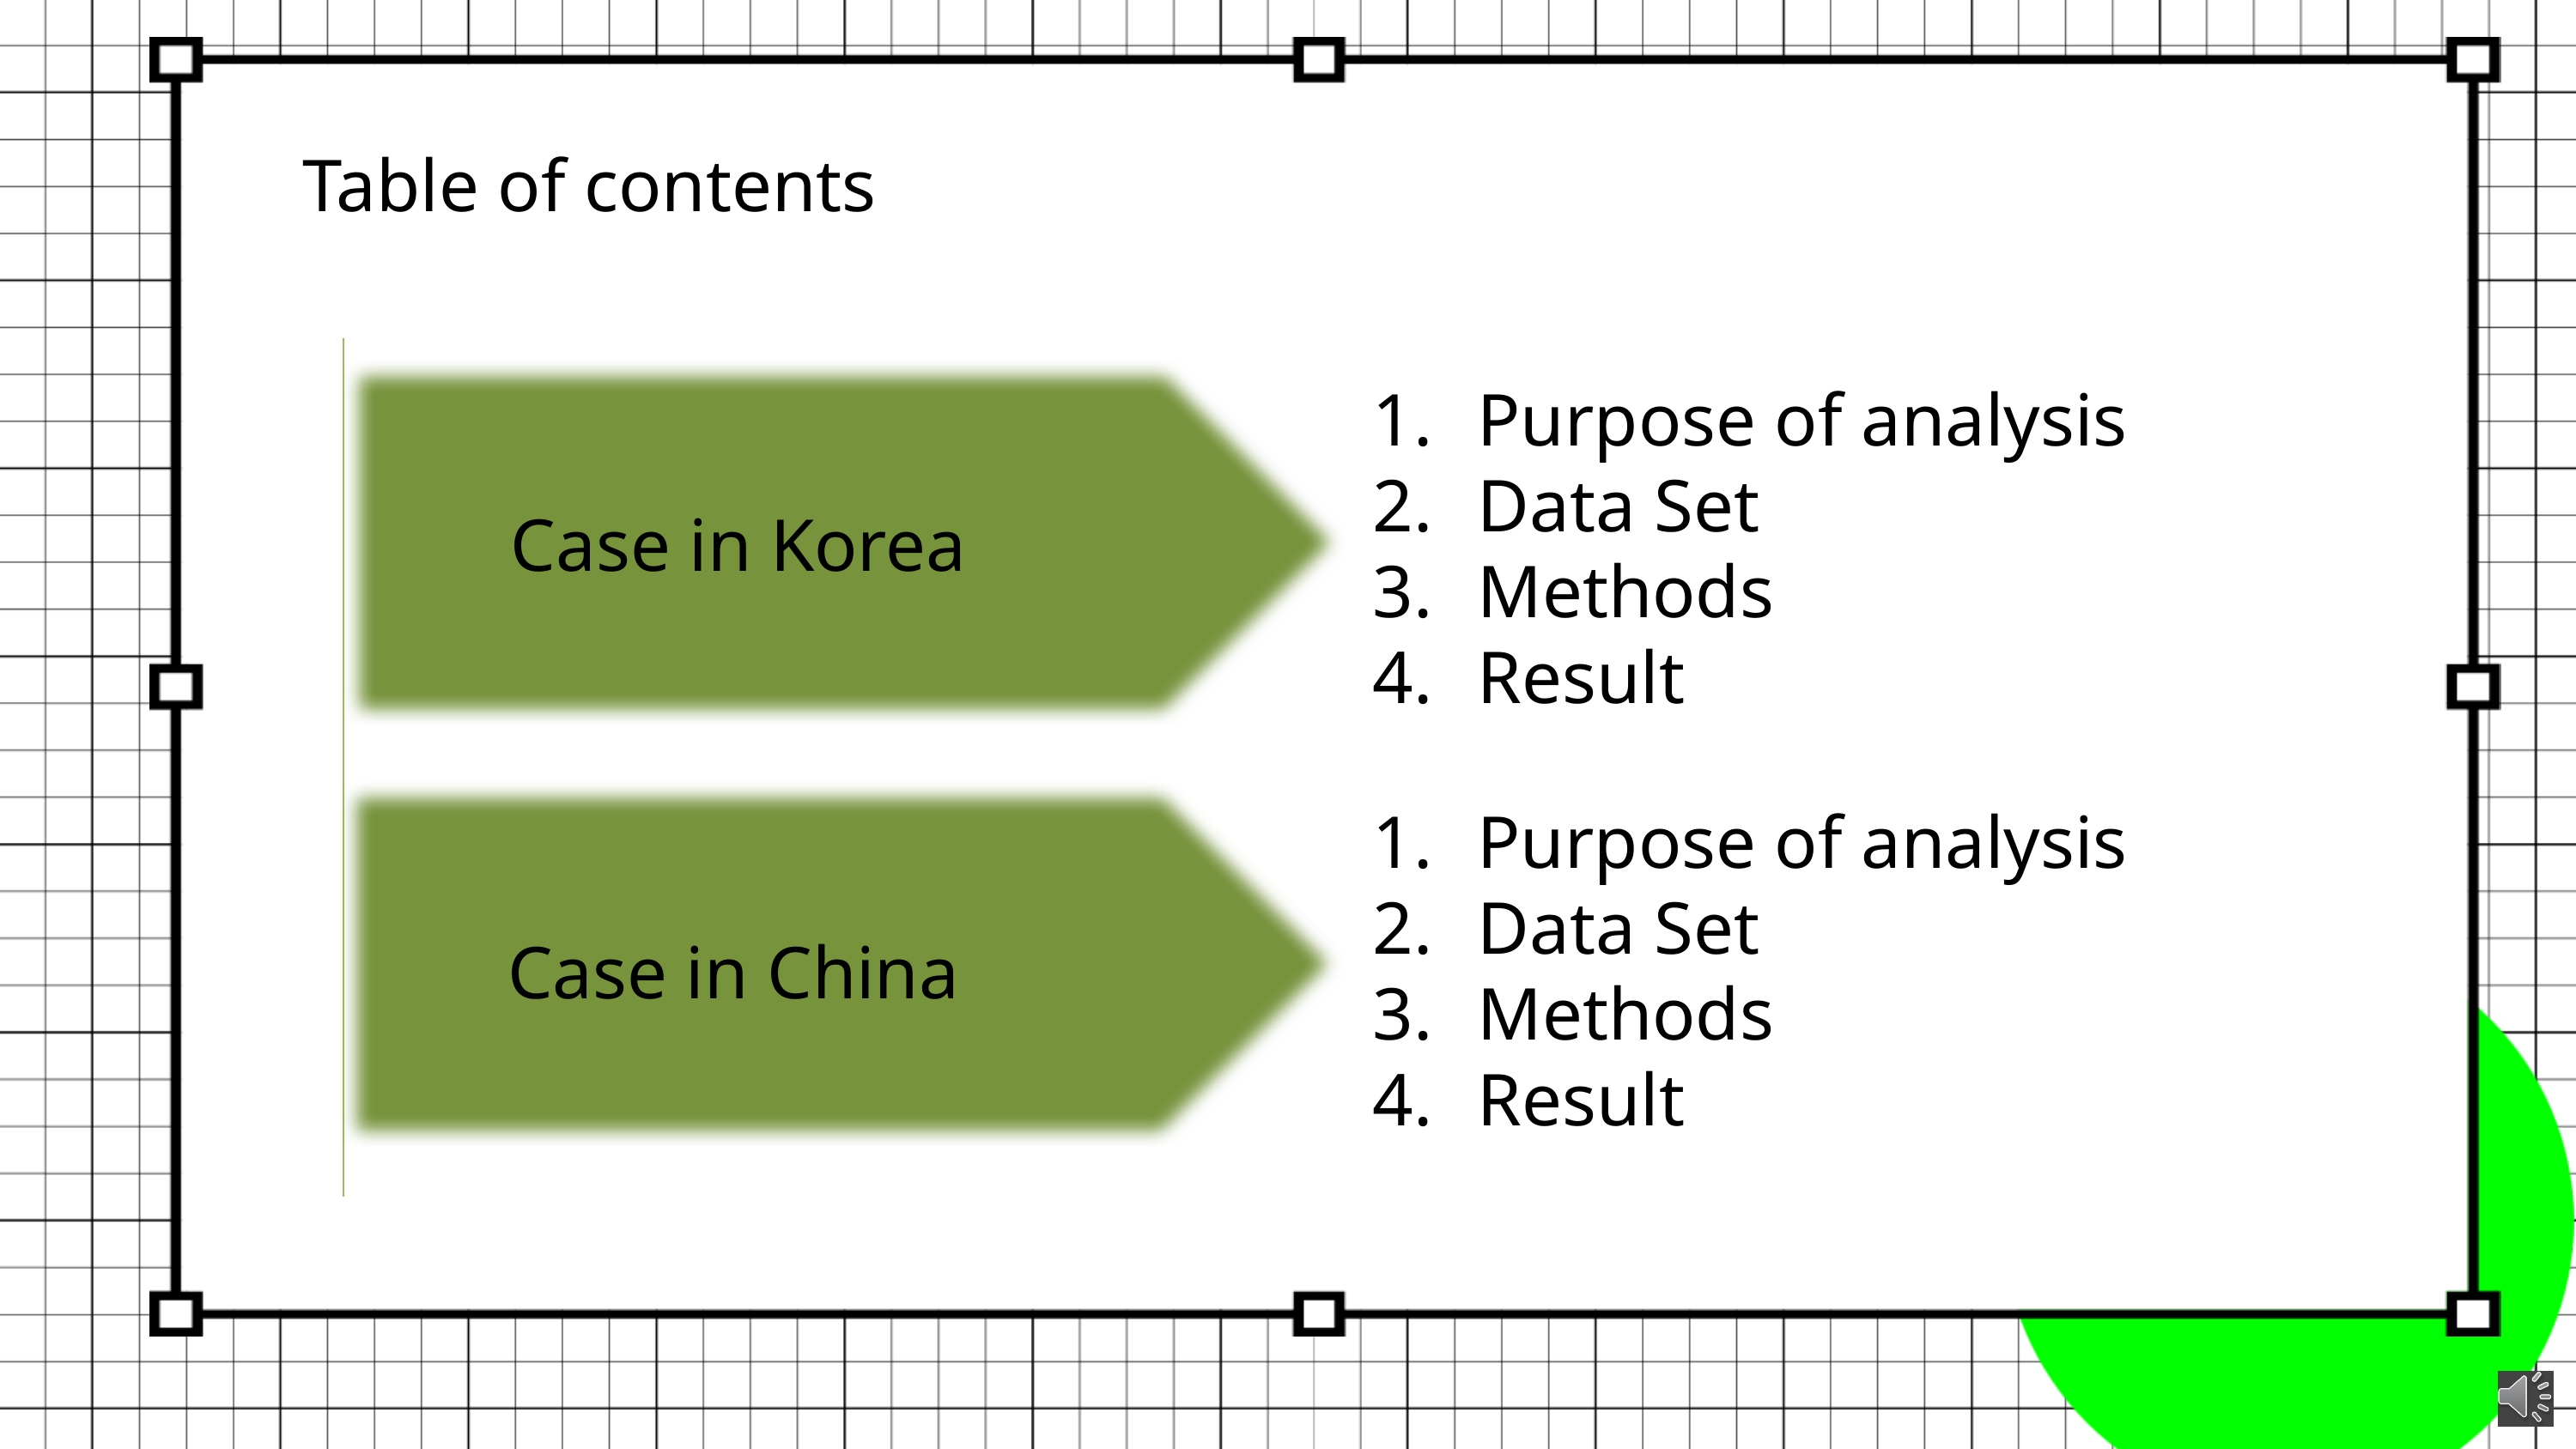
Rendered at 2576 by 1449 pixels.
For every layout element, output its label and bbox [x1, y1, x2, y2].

text_box [149, 37, 2501, 1337]
picture [2497, 1369, 2555, 1428]
text_box [0, 0, 2576, 1449]
text_box [2003, 936, 2575, 1449]
